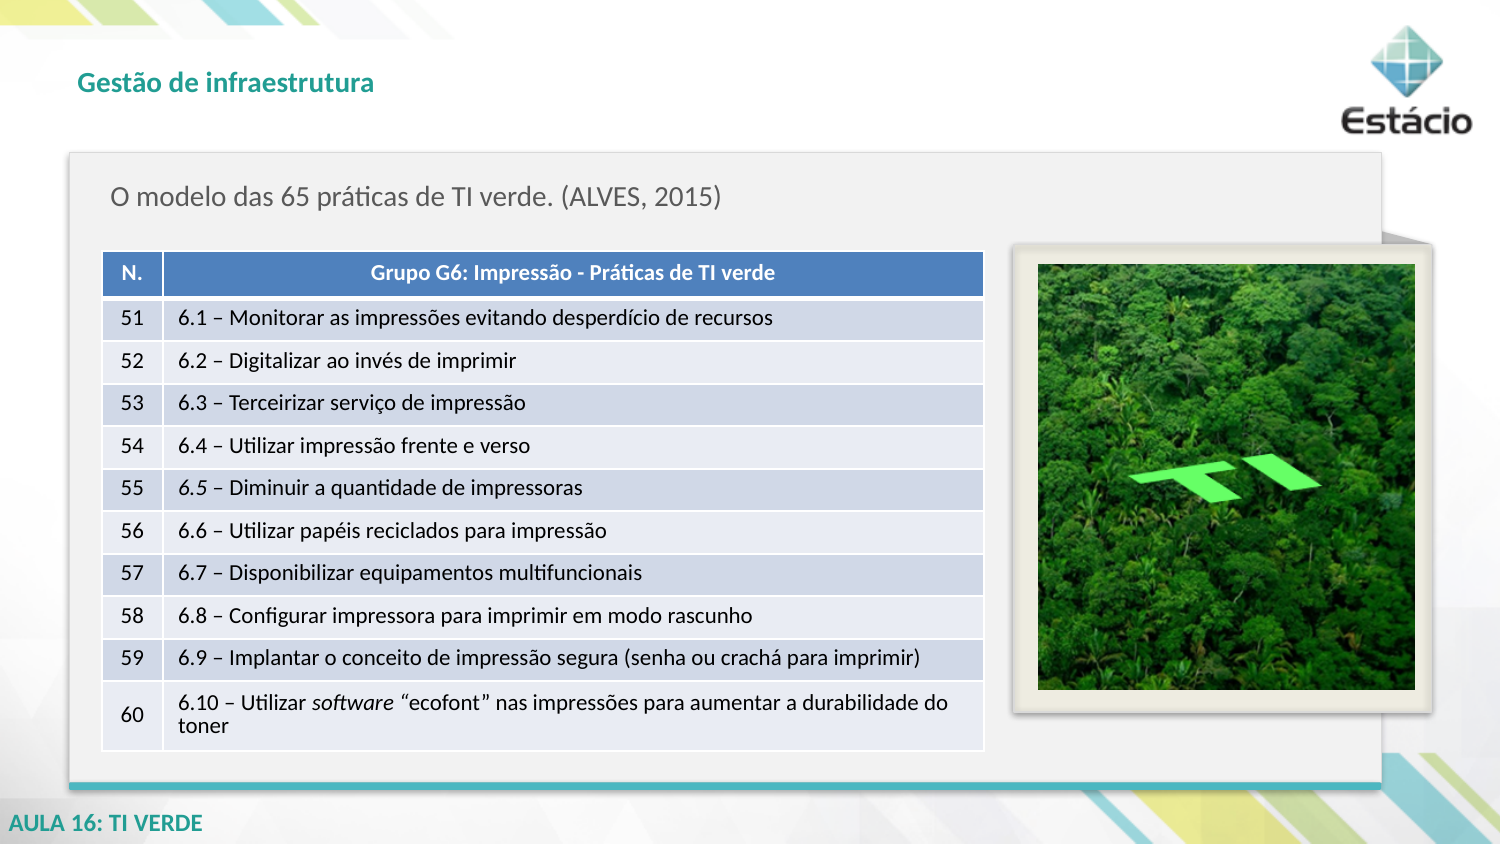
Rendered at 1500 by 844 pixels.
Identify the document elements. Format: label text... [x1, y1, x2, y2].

table_cell 55 [103, 470, 162, 510]
table_cell 6.3 – Terceirizar serviço de impressão [164, 385, 983, 425]
table_cell 59 [103, 640, 162, 680]
table_cell 6.10 – Utilizar software “ecofont” nas impressões para aumentar a durabilidade do toner [164, 682, 983, 750]
table_cell 6.1 – Monitorar as impressões evitando desperdício de recursos [164, 301, 983, 340]
table_cell 6.8 – Configurar impressora para imprimir em modo rascunho [164, 597, 983, 638]
text_box [68, 151, 1382, 781]
table_cell 52 [103, 342, 162, 383]
table_cell 57 [103, 555, 162, 595]
text_box [1387, 231, 1422, 241]
table_cell 6.6 – Utilizar papéis reciclados para impressão [164, 512, 983, 553]
table_cell 58 [103, 597, 162, 638]
table_cell 53 [103, 385, 162, 425]
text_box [1013, 244, 1432, 713]
table_cell 6.9 – Implantar o conceito de impressão segura (senha ou crachá para imprimir) [164, 640, 983, 680]
table_cell 6.4 – Utilizar impressão frente e verso [164, 427, 983, 468]
table_cell 6.2 – Digitalizar ao invés de imprimir [164, 342, 983, 383]
table_cell 60 [103, 682, 162, 750]
table_cell 51 [103, 301, 162, 340]
table_header N. [103, 252, 162, 296]
table_cell 6.7 – Disponibilizar equipamentos multifuncionais [164, 555, 983, 595]
table_cell 56 [103, 512, 162, 553]
text_box O modelo das 65 práticas de TI verde. (ALVES, 2015) [95, 169, 935, 220]
table_header Grupo G6: Impressão - Práticas de TI verde [164, 252, 983, 296]
table_cell 6.5 – Diminuir a quantidade de impressoras [164, 470, 983, 510]
text_box [68, 781, 1382, 791]
picture [0, 0, 1500, 844]
table_cell 54 [103, 427, 162, 468]
